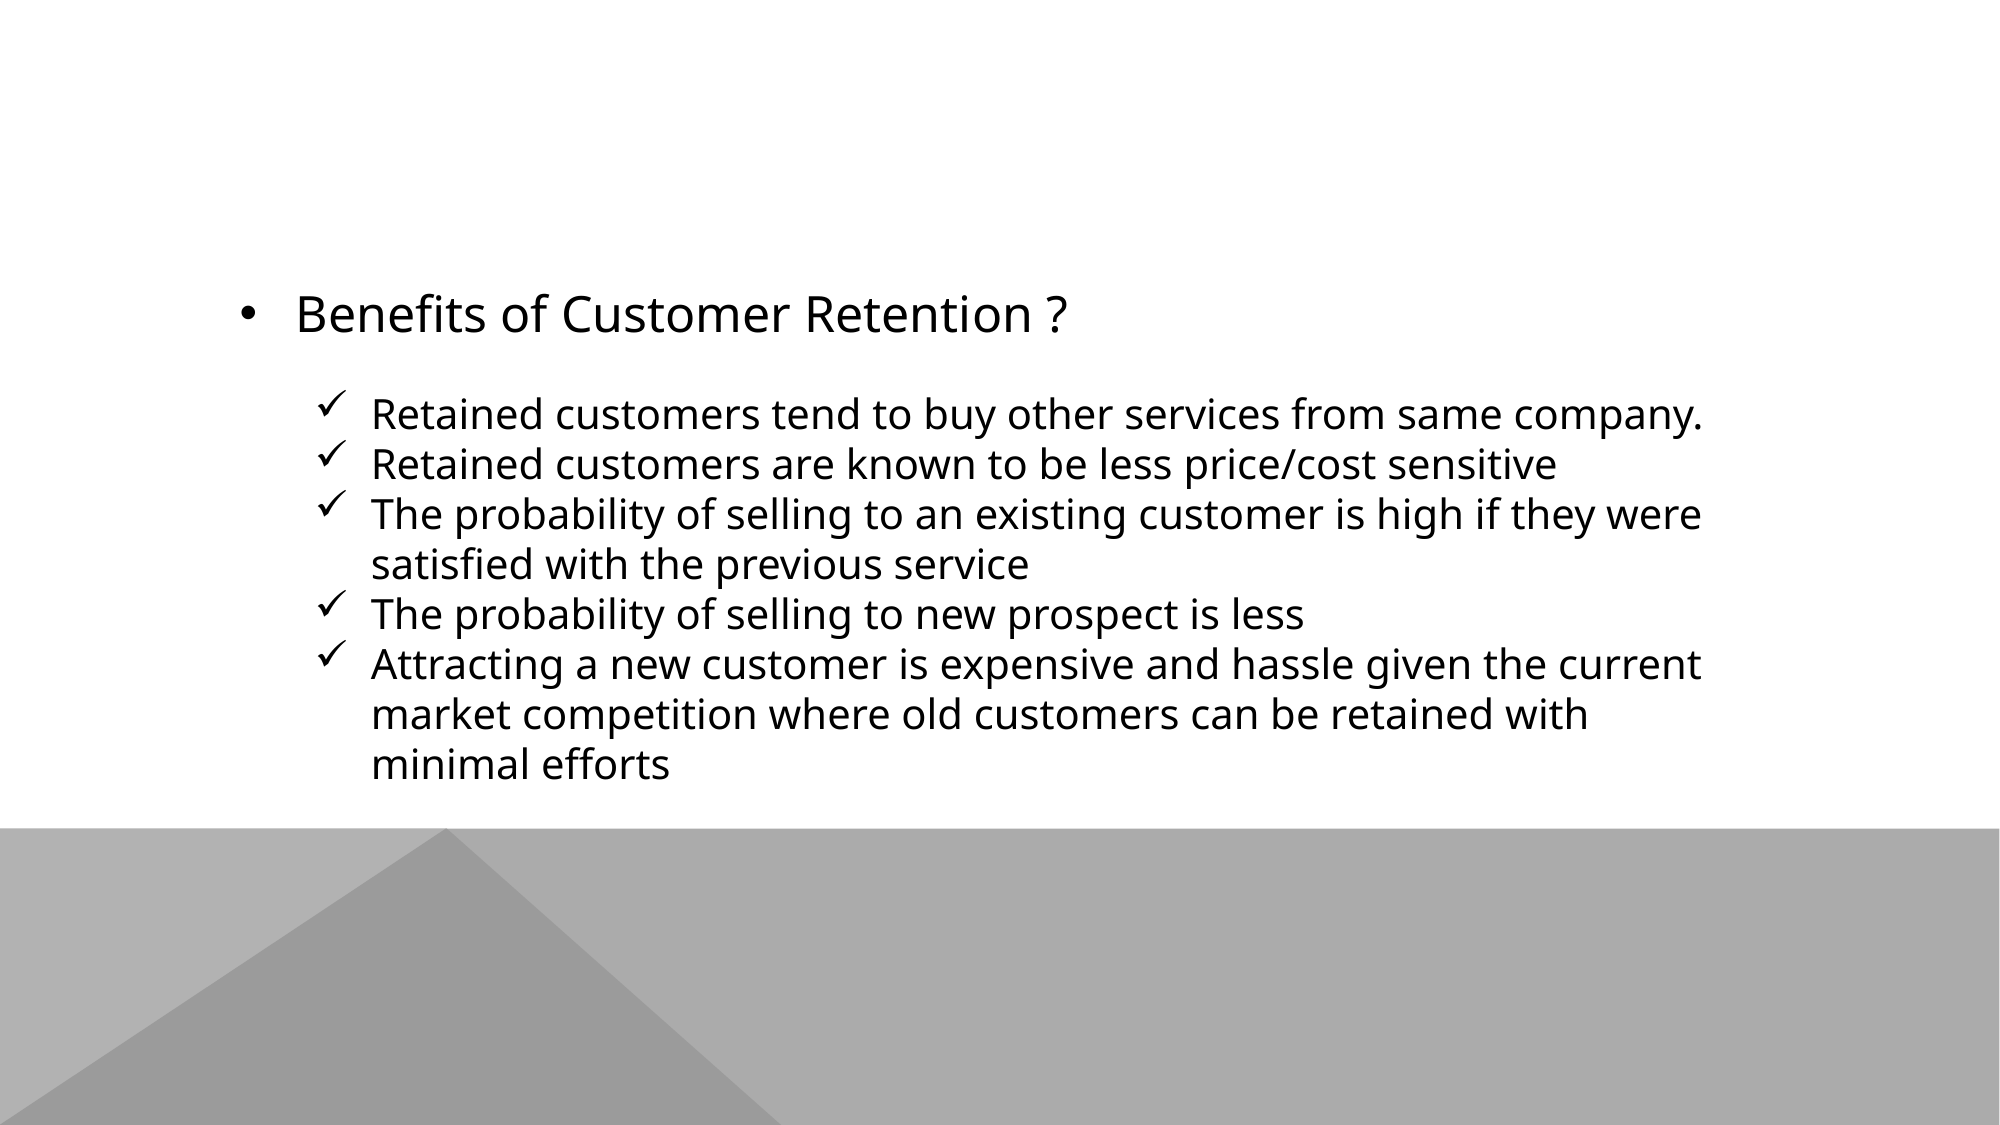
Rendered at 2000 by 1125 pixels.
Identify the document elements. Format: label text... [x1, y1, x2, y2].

text_box Benefits of Customer Retention ? Retained customers tend to buy other services from same company. Retained customers are known to be less price/cost sensitive The probability of selling to an existing customer is high if they were satisfied with the previous service The probability of selling to new prospect is less Attracting a new customer is expensive and hassle given the current market competition where old customers can be retained with minimal efforts [224, 275, 1775, 845]
